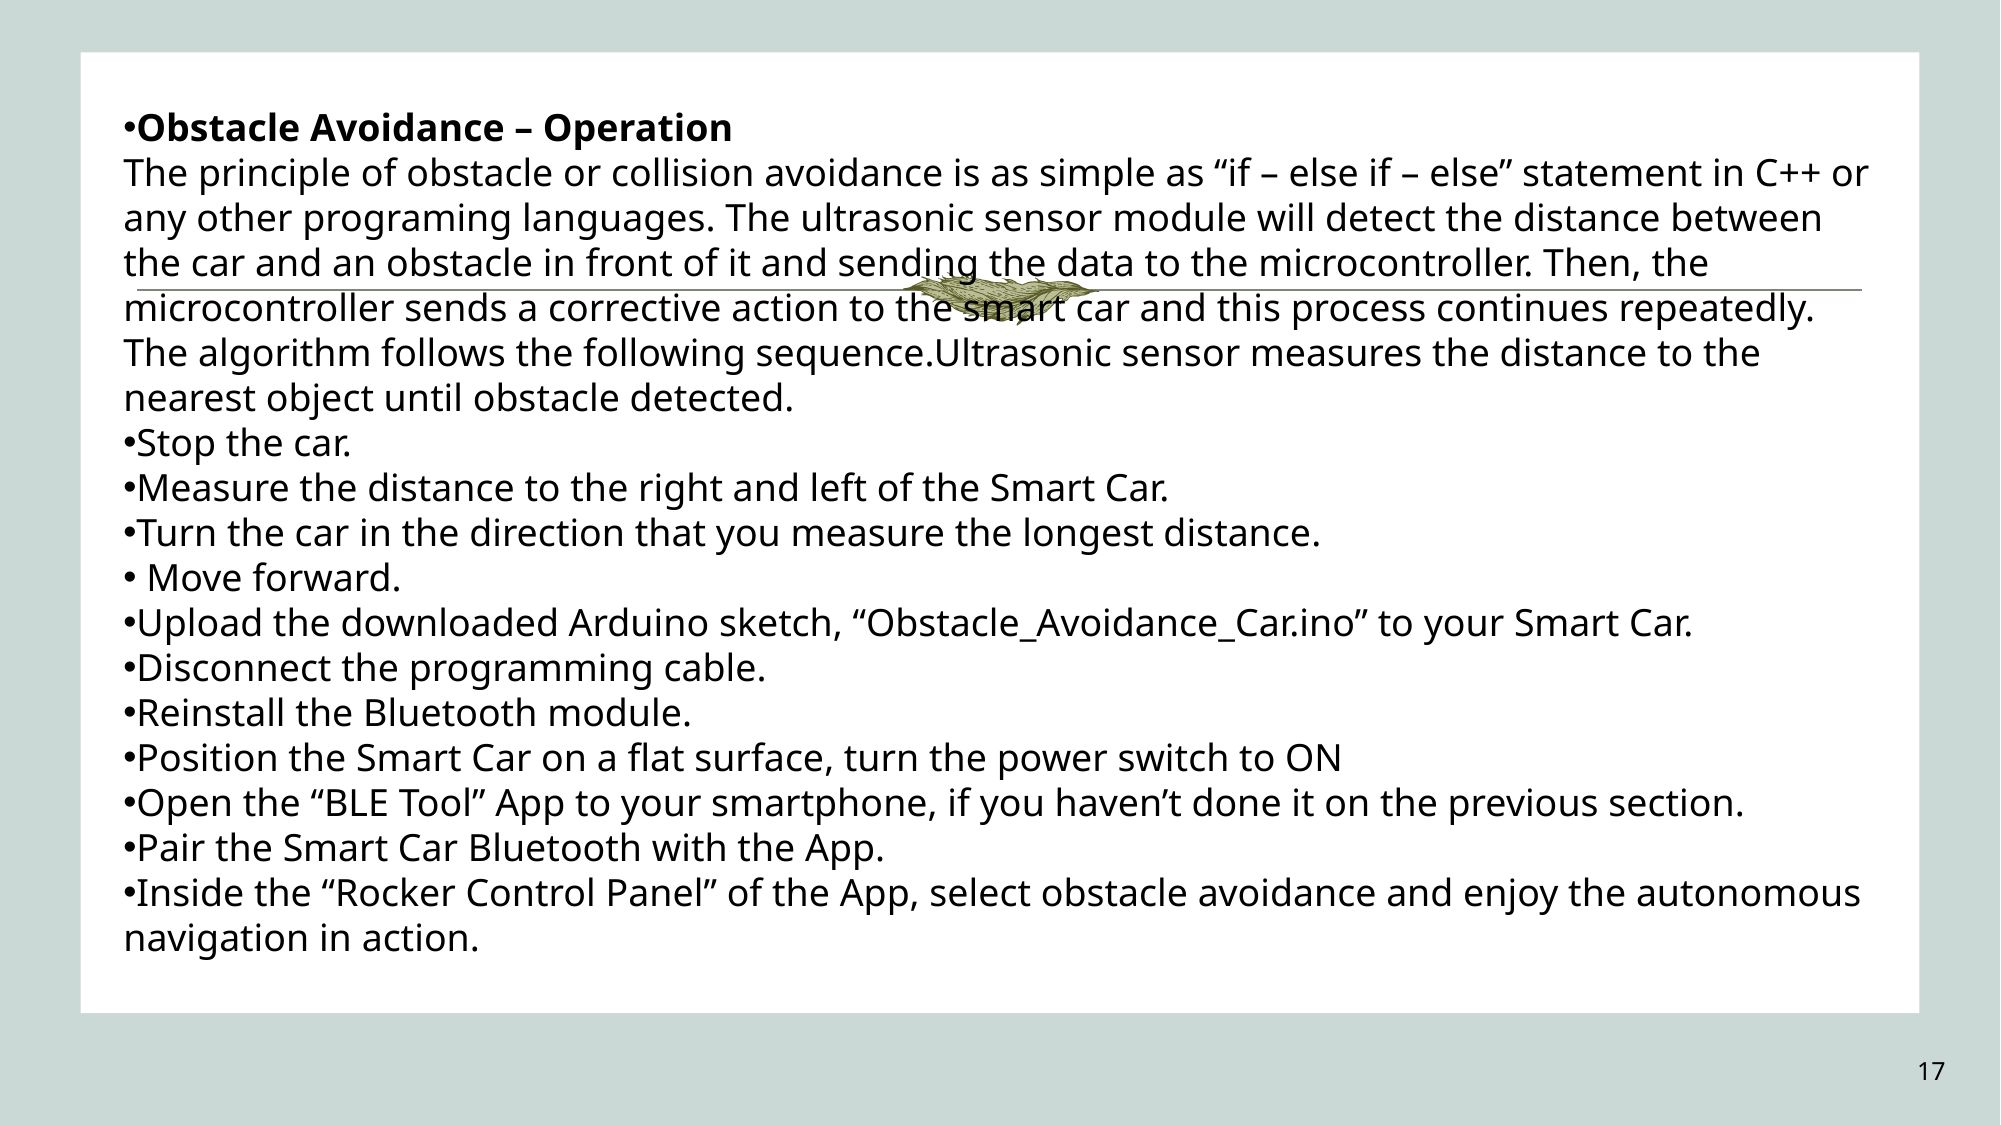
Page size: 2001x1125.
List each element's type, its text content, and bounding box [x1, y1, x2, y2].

slide_number 17 [1510, 1042, 1961, 1103]
text_box Obstacle Avoidance – Operation The principle of obstacle or collision avoidance is as simple as “if – else if – else” statement in C++ or any other programing languages. The ultrasonic sensor module will detect the distance between the car and an obstacle in front of it and sending the data to the microcontroller. Then, the microcontroller sends a corrective action to the smart car and this process continues repeatedly. The algorithm follows the following sequence.Ultrasonic sensor measures the distance to the nearest object until obstacle detected. Stop the car. Measure the distance to the right and left of the Smart Car. Turn the car in the direction that you measure the longest distance. Move forward. Upload the downloaded Arduino sketch, “Obstacle_Avoidance_Car.ino” to your Smart Car. Disconnect the programming cable. Reinstall the Bluetooth module. Position the Smart Car on a flat surface, turn the power switch to ON Open the “BLE Tool” App to your smartphone, if you haven’t done it on the previous section. Pair the Smart Car Bluetooth with the App. Inside the “Rocker Control Panel” of the App, select obstacle avoidance and enjoy the autonomous navigation in action. [108, 96, 1892, 967]
